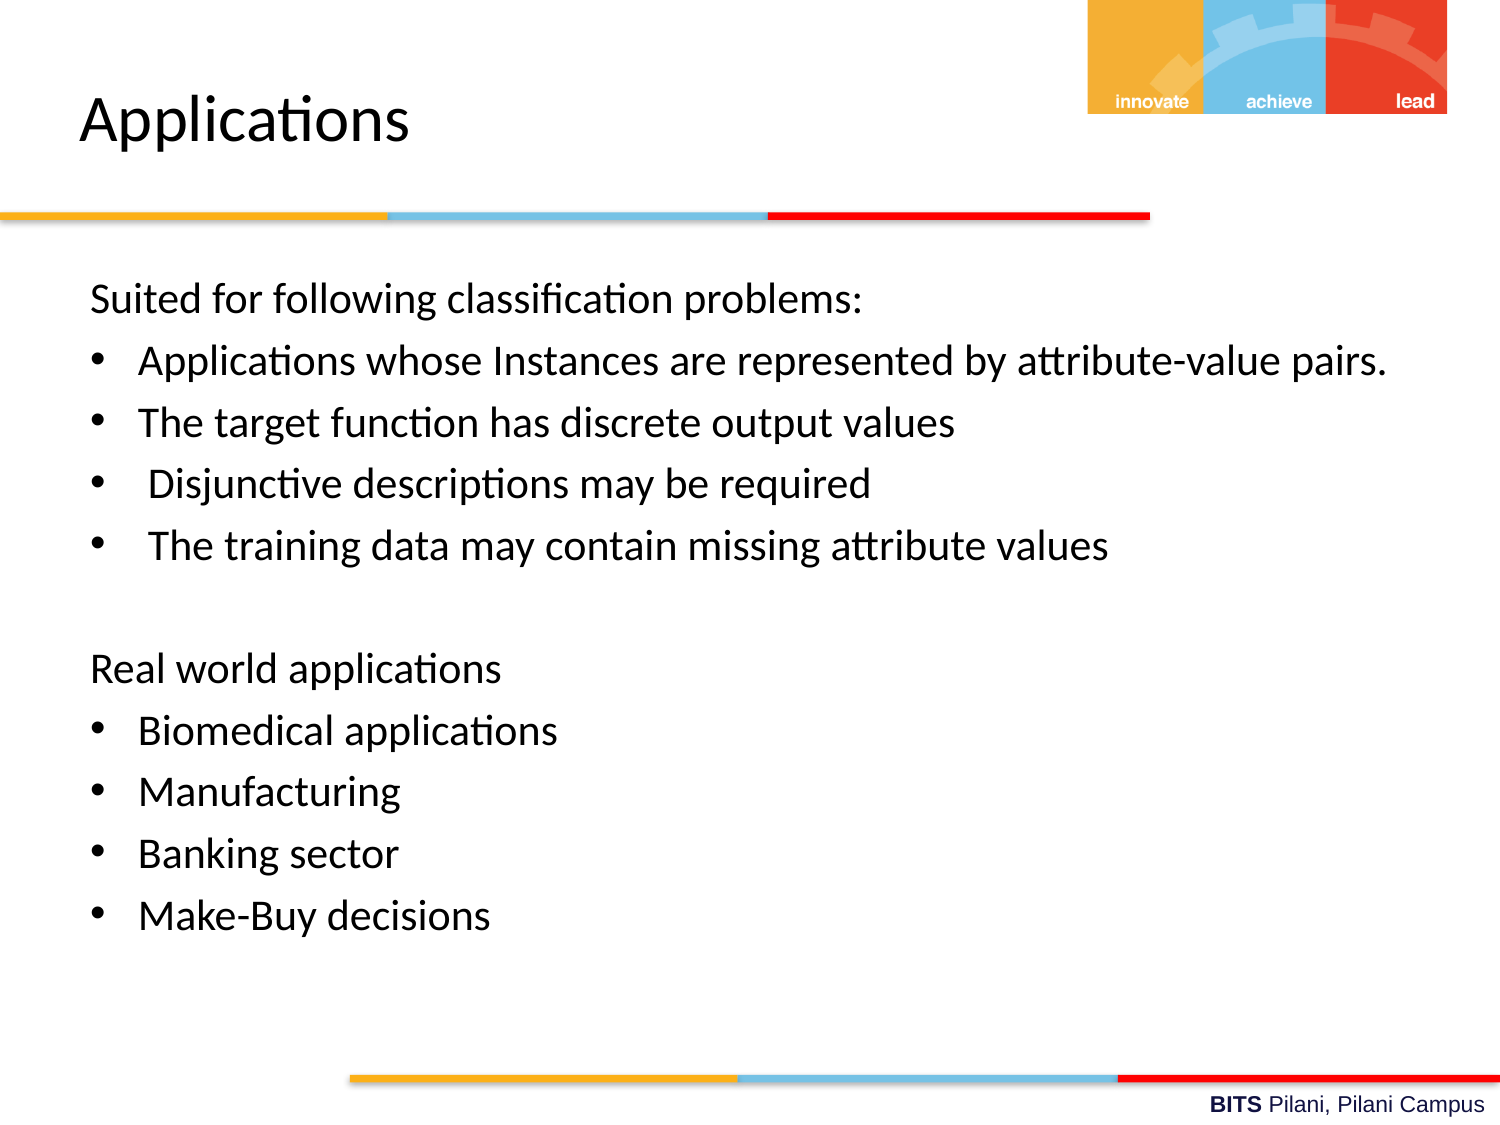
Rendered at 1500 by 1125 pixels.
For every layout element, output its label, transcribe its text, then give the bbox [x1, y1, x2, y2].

list Suited for following classification problems: Applications whose Instances are represented by attribute-value pairs. The target function has discrete output values Disjunctive descriptions may be required The training data may contain missing attribute values Real world applications Biomedical applications Manufacturing Banking sector Make-Buy decisions [75, 262, 1425, 1005]
picture [1087, 0, 1448, 114]
title Applications [64, 45, 1069, 185]
